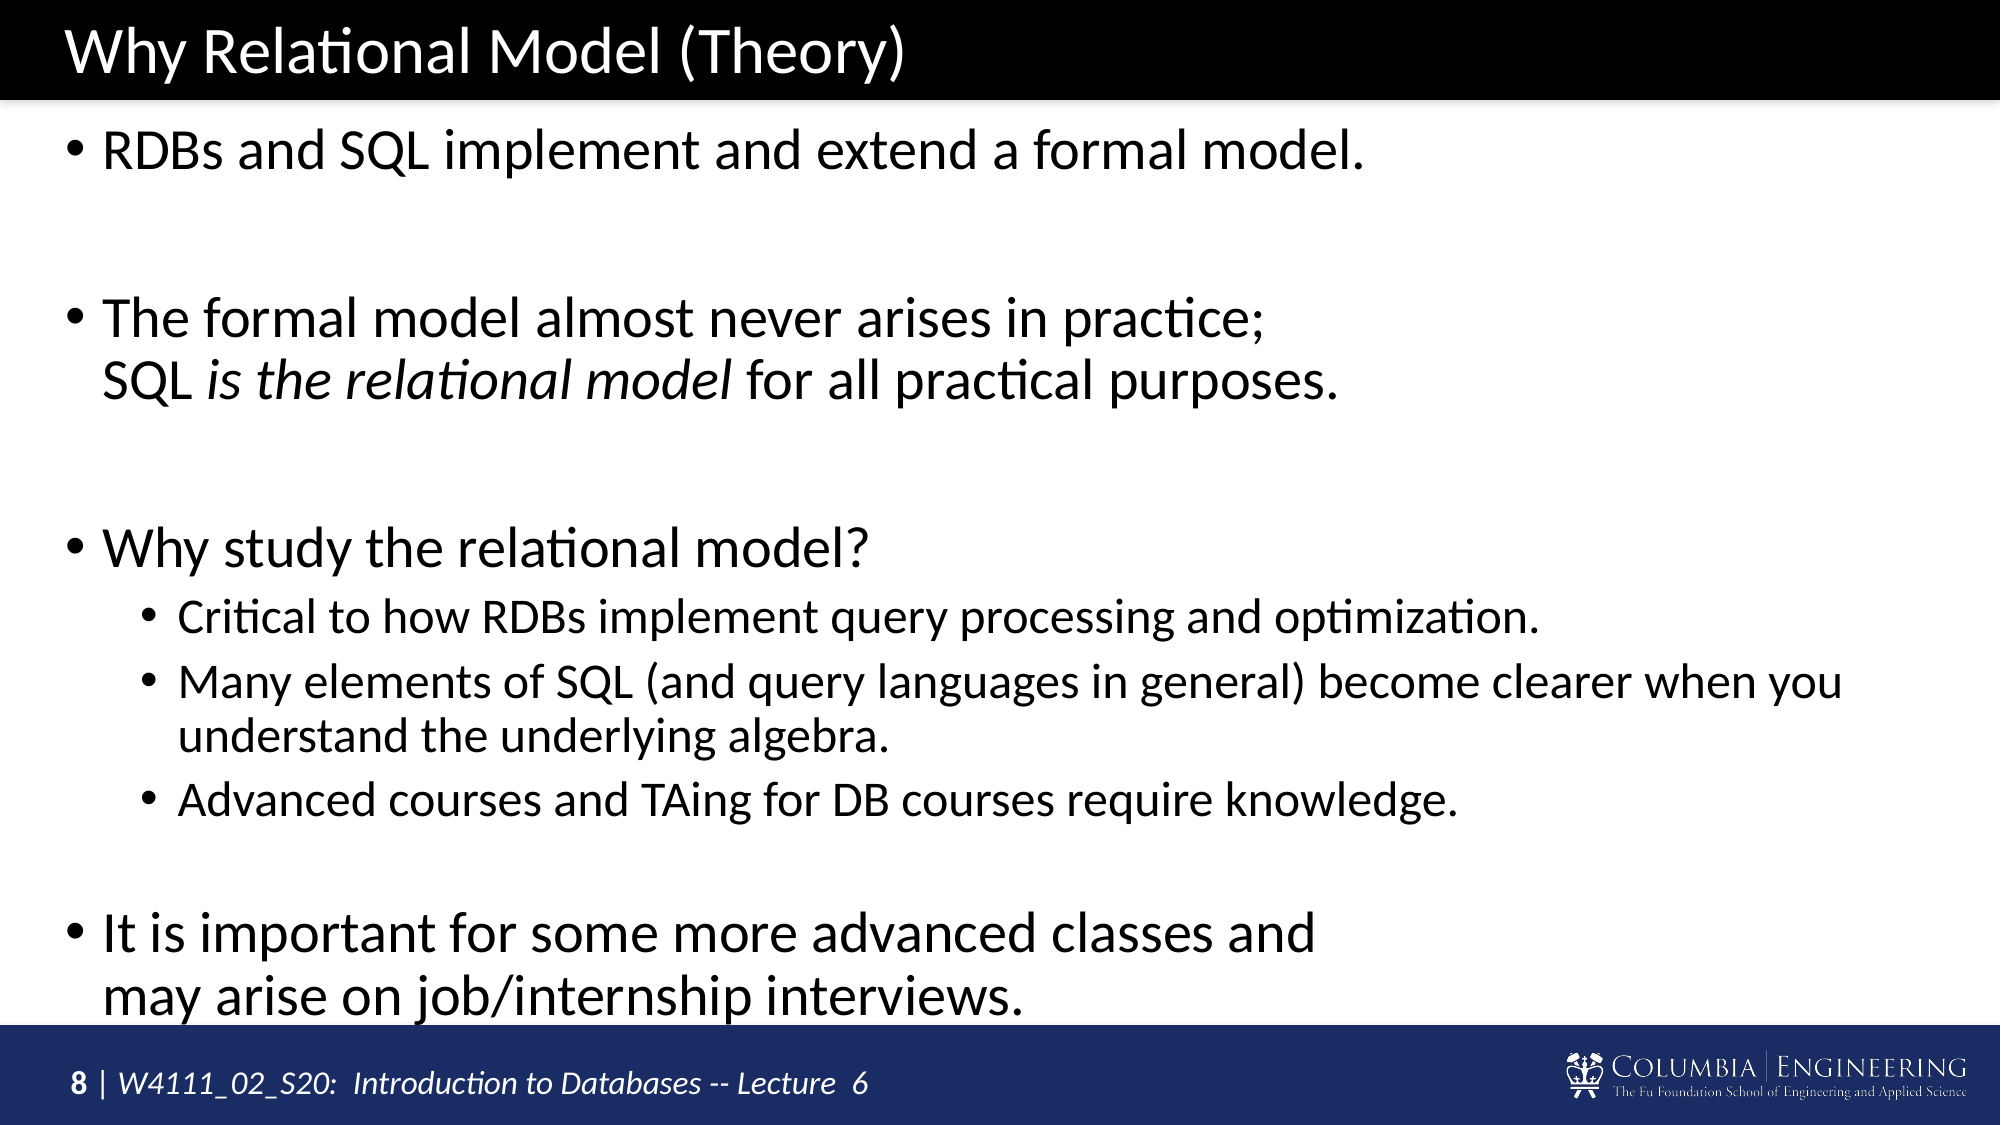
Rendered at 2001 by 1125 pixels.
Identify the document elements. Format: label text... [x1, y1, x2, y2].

list RDBs and SQL implement and extend a formal model. The formal model almost never arises in practice; SQL is the relational model for all practical purposes. Why study the relational model? Critical to how RDBs implement query processing and optimization. Many elements of SQL (and query languages in general) become clearer when you understand the underlying algebra. Advanced courses and TAing for DB courses require knowledge. It is important for some more advanced classes and may arise on job/internship interviews. [50, 111, 1983, 1017]
text_box [0, 1025, 2000, 1125]
picture [1566, 1050, 1967, 1100]
text_box 8 | W4111_02_S20: Introduction to Databases -- Lecture 6 [55, 1027, 1540, 1109]
text_box Why Relational Model (Theory) [50, 0, 1898, 95]
text_box [0, 0, 2000, 100]
